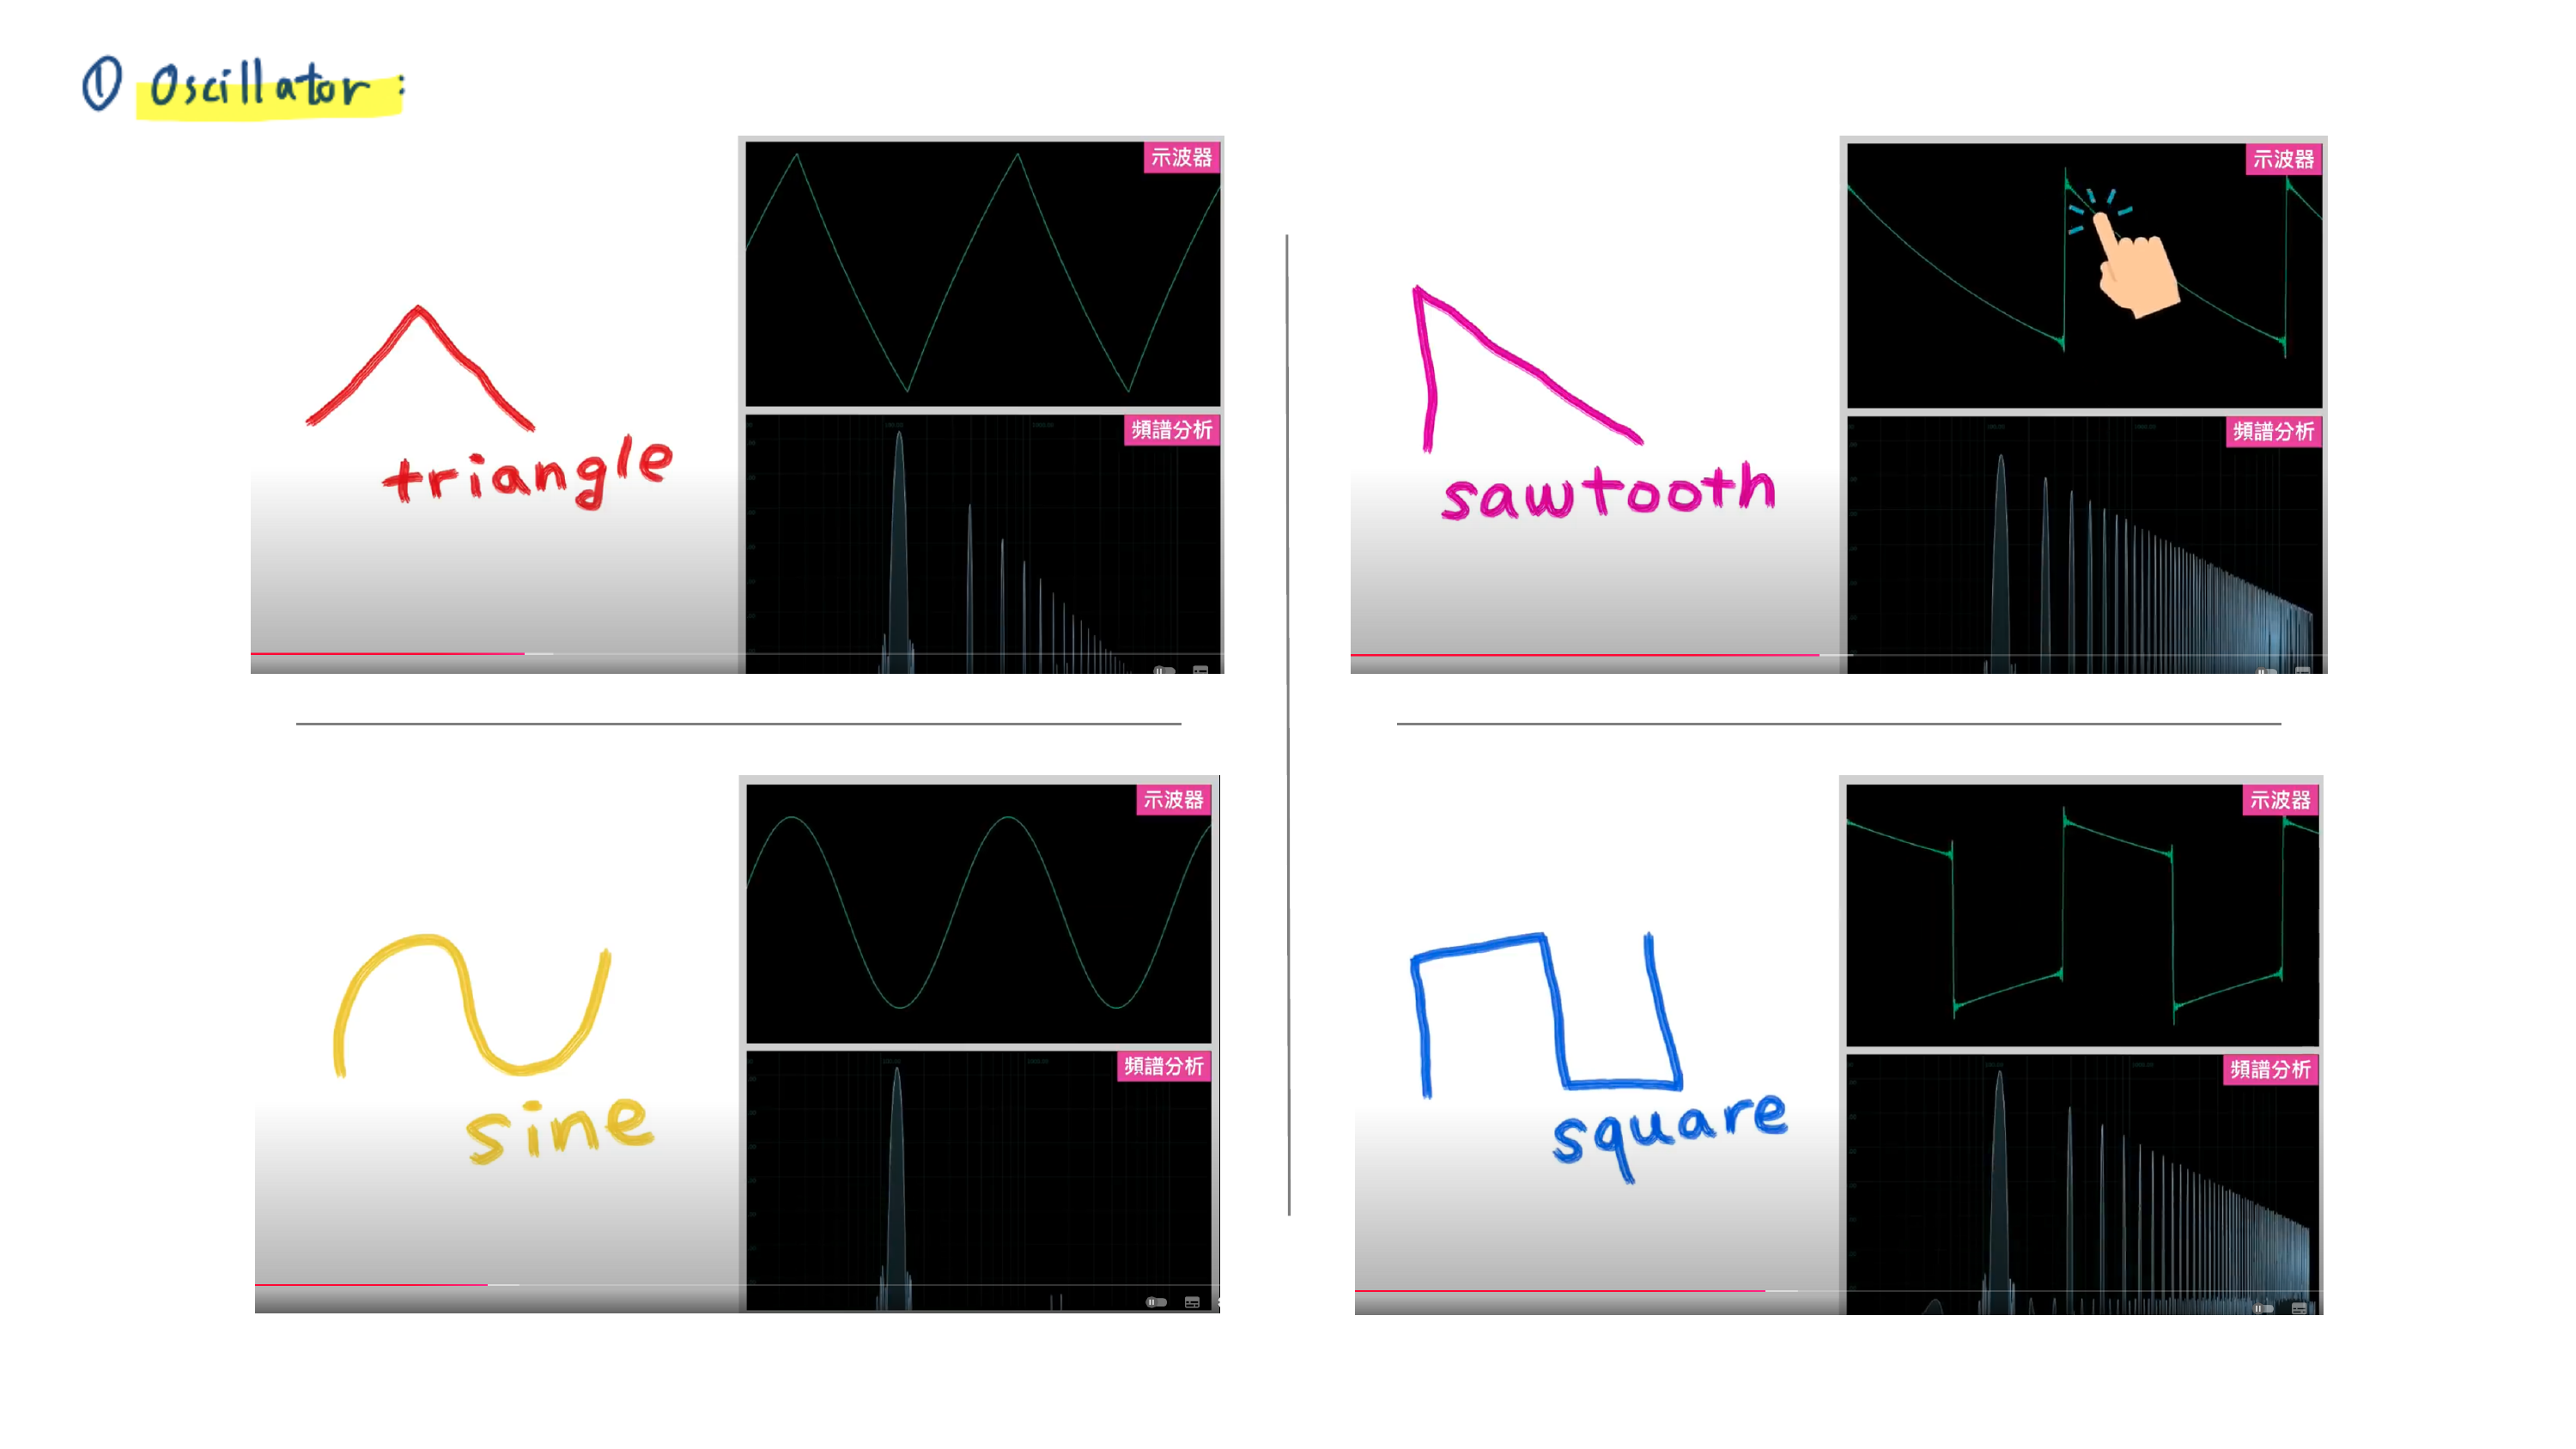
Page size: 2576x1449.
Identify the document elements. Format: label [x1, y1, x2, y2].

picture [255, 775, 1221, 1313]
picture [61, 34, 1224, 674]
picture [1355, 775, 2324, 1315]
picture [1350, 136, 2329, 674]
text_box [1286, 234, 1290, 1216]
